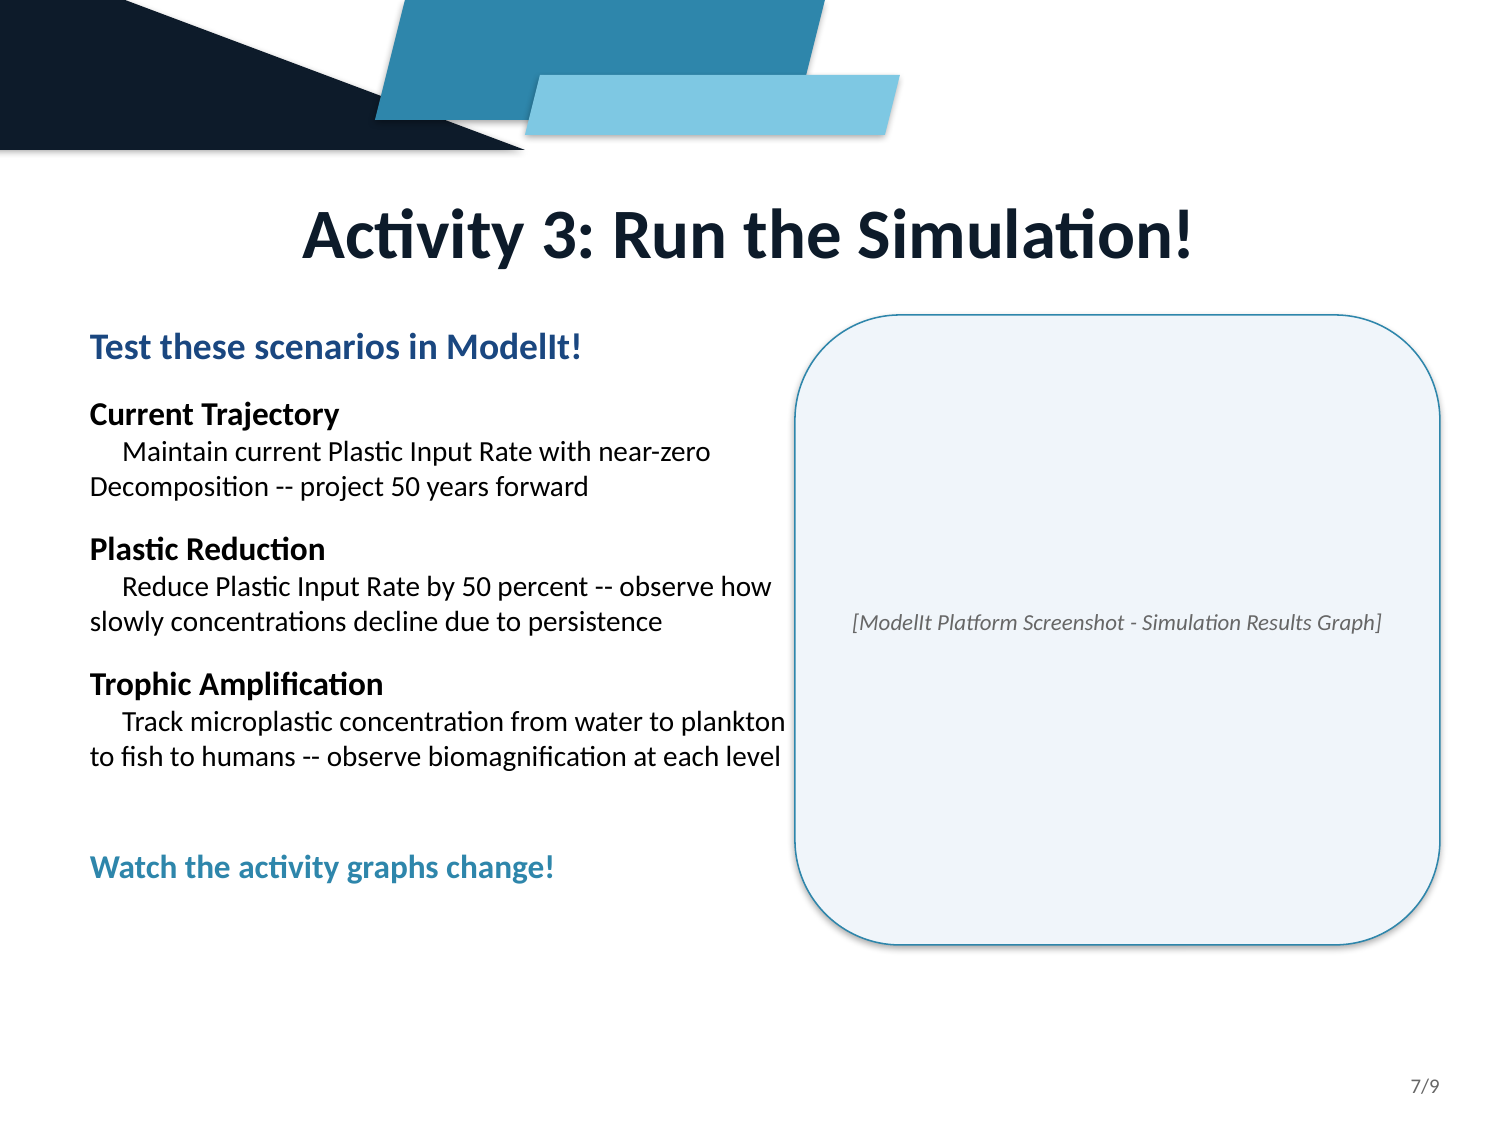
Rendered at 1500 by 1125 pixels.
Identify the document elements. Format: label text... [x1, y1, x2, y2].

text_box [374, 0, 826, 121]
text_box [0, 0, 526, 151]
text_box Activity 3: Run the Simulation! [287, 179, 1213, 280]
text_box Test these scenarios in ModelIt! Current Trajectory Maintain current Plastic Input Rate with near-zero Decomposition -- project 50 years forward Plastic Reduction Reduce Plastic Input Rate by 50 percent -- observe how slowly concentrations decline due to persistence Trophic Amplification Track microplastic concentration from water to plankton to fish to humans -- observe biomagnification at each level Watch the activity graphs change! [74, 314, 825, 893]
text_box [524, 74, 901, 136]
text_box [ModelIt Platform Screenshot - Simulation Results Graph] [837, 600, 1398, 643]
text_box 7/9 [1395, 1065, 1455, 1105]
text_box [794, 314, 1441, 946]
